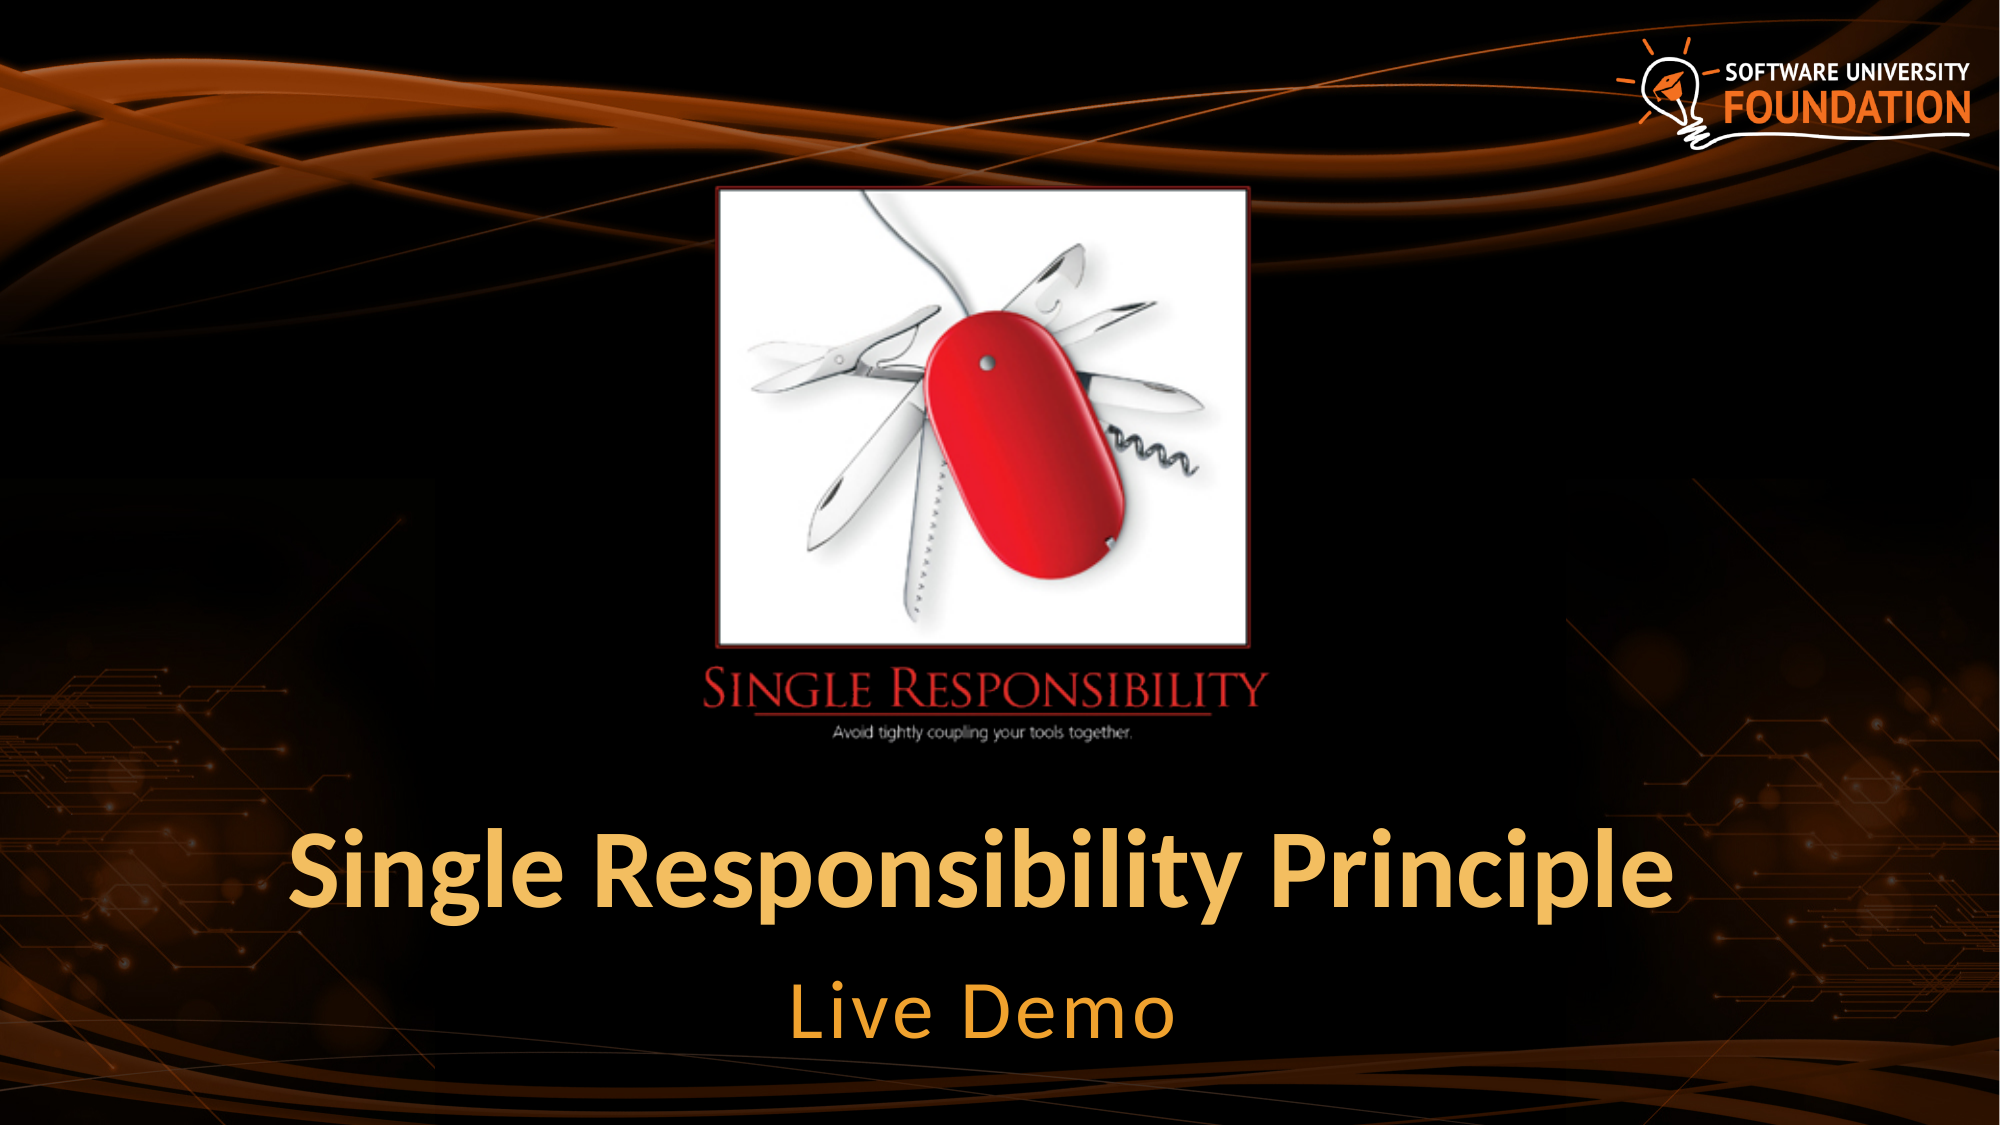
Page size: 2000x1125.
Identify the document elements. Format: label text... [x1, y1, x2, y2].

picture [0, 0, 2000, 1125]
subtitle Live Demo [191, 944, 1775, 1062]
title Single Responsibility Principle [191, 802, 1775, 938]
